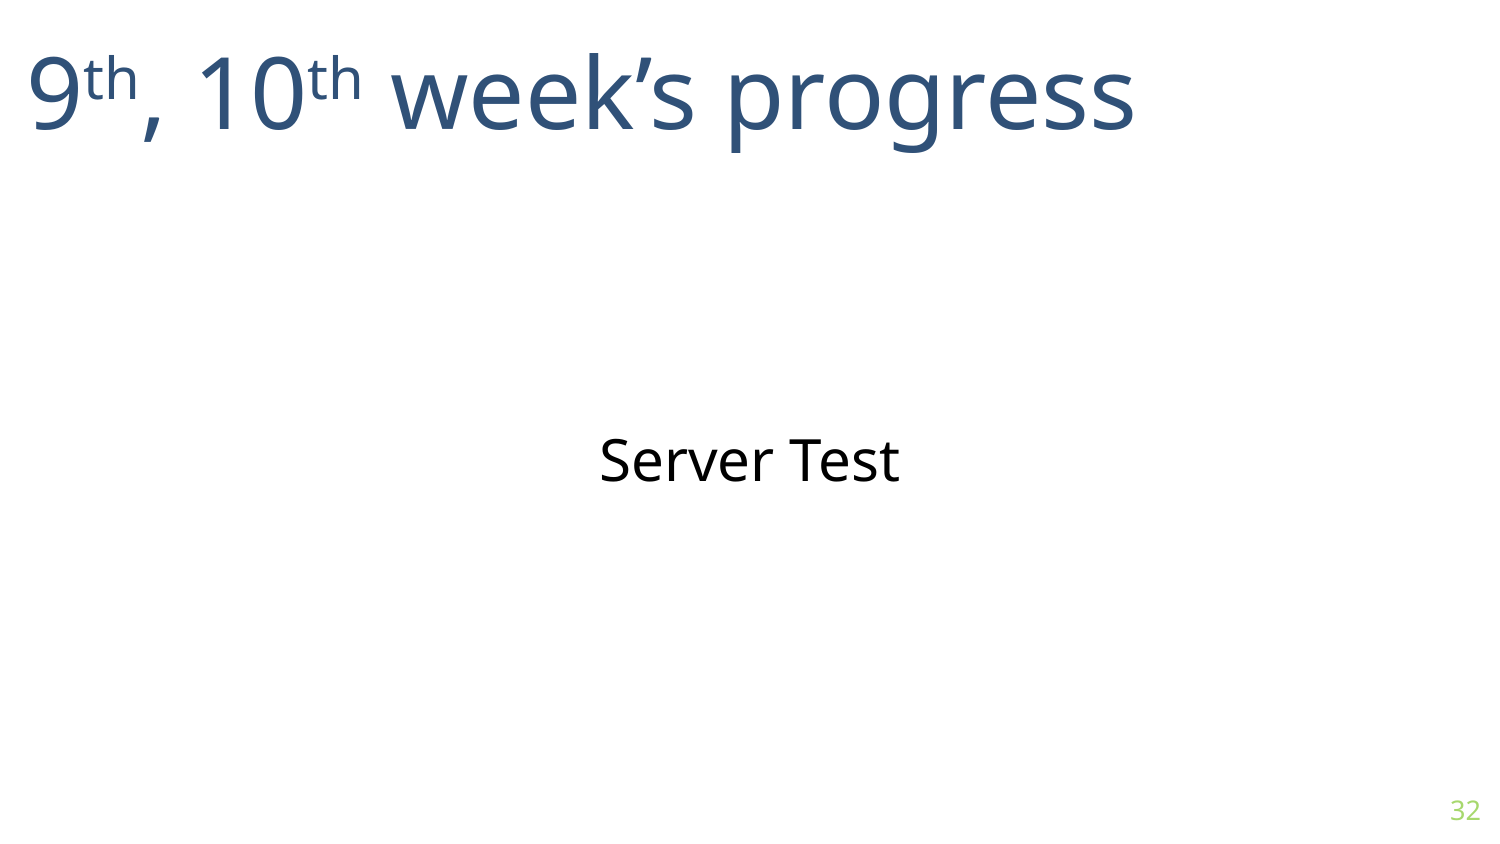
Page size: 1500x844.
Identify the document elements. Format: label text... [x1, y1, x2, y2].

slide_number 32 [1391, 779, 1482, 844]
text_box 9th, 10th week’s progress [26, 8, 1207, 150]
text_box Server Test [197, 345, 1303, 498]
